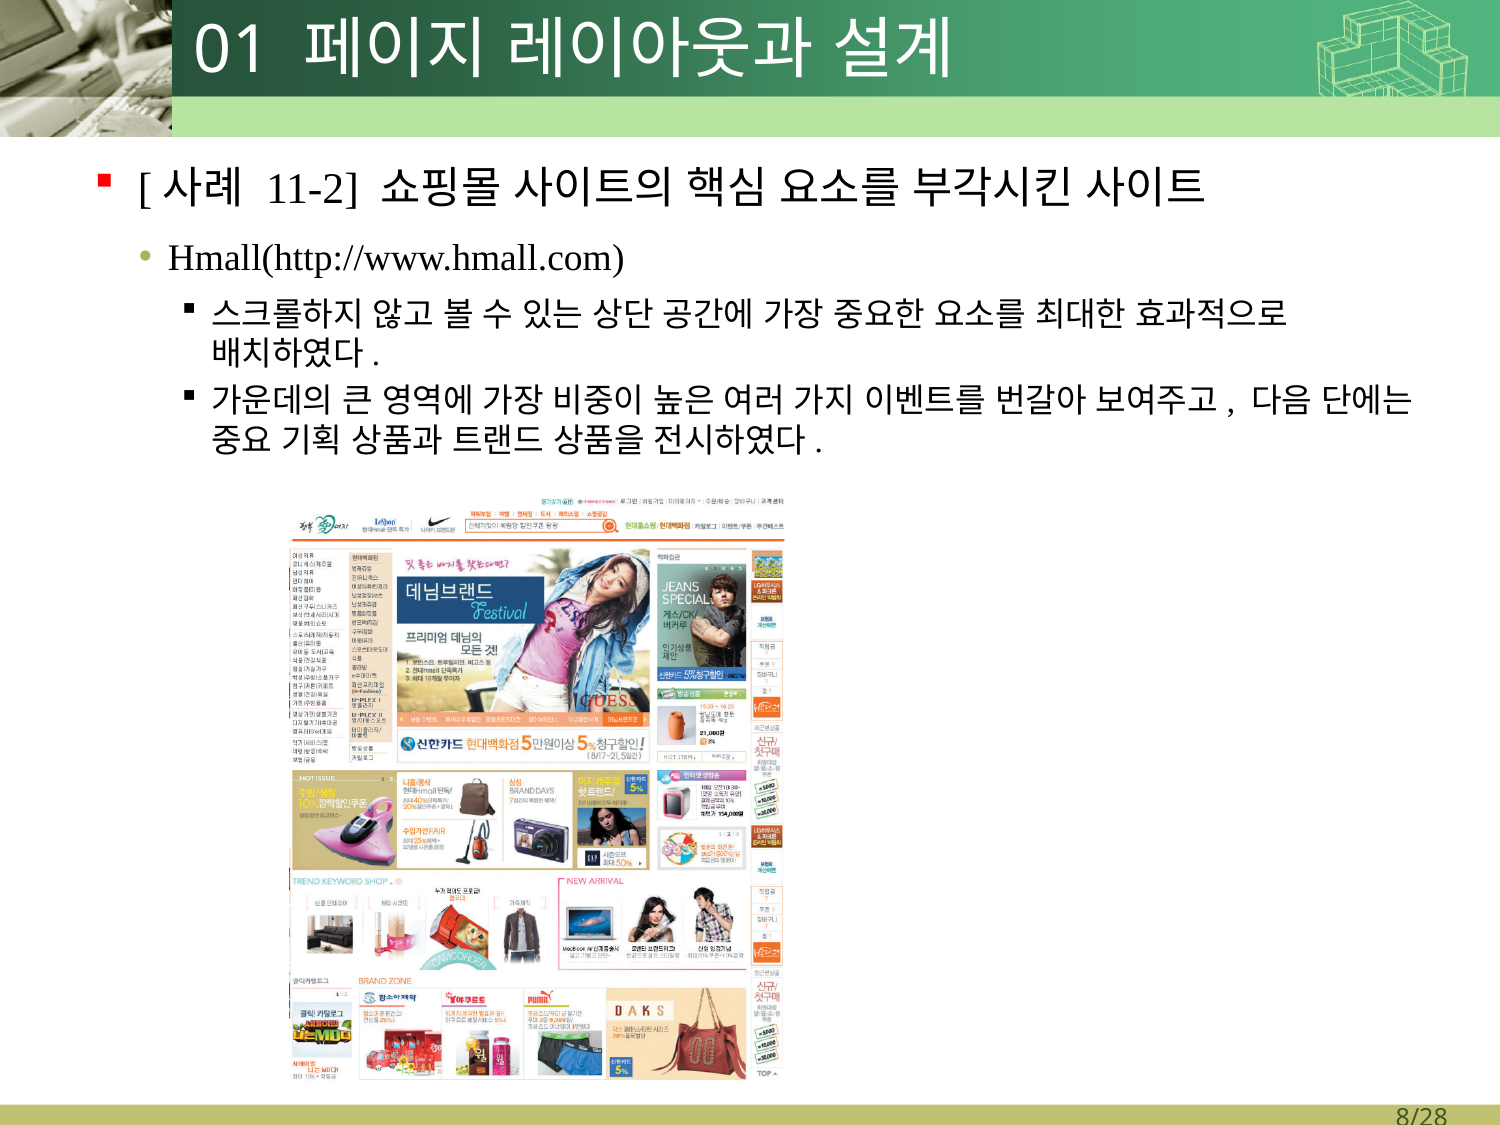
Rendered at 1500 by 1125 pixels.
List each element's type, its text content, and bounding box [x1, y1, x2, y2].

picture [0, 0, 1500, 151]
title 01 페이지 레이아웃과 설계 [178, 9, 1339, 82]
list [사례 11-2] 쇼핑몰 사이트의 핵심 요소를 부각시킨 사이트 Hmall(http://www.hmall.com) 스크롤하지 않고 볼 수 있는 상단 공간에 가장 중요한 요소를 최대한 효과적으로 배치하였다. 가운데의 큰 영역에 가장 비중이 높은 여러 가지 이벤트를 번갈아 보여주고, 다음 단에는 중요 기획 상품과 트랜드 상품을 전시하였다. [35, 152, 1465, 1079]
picture [288, 494, 787, 1083]
